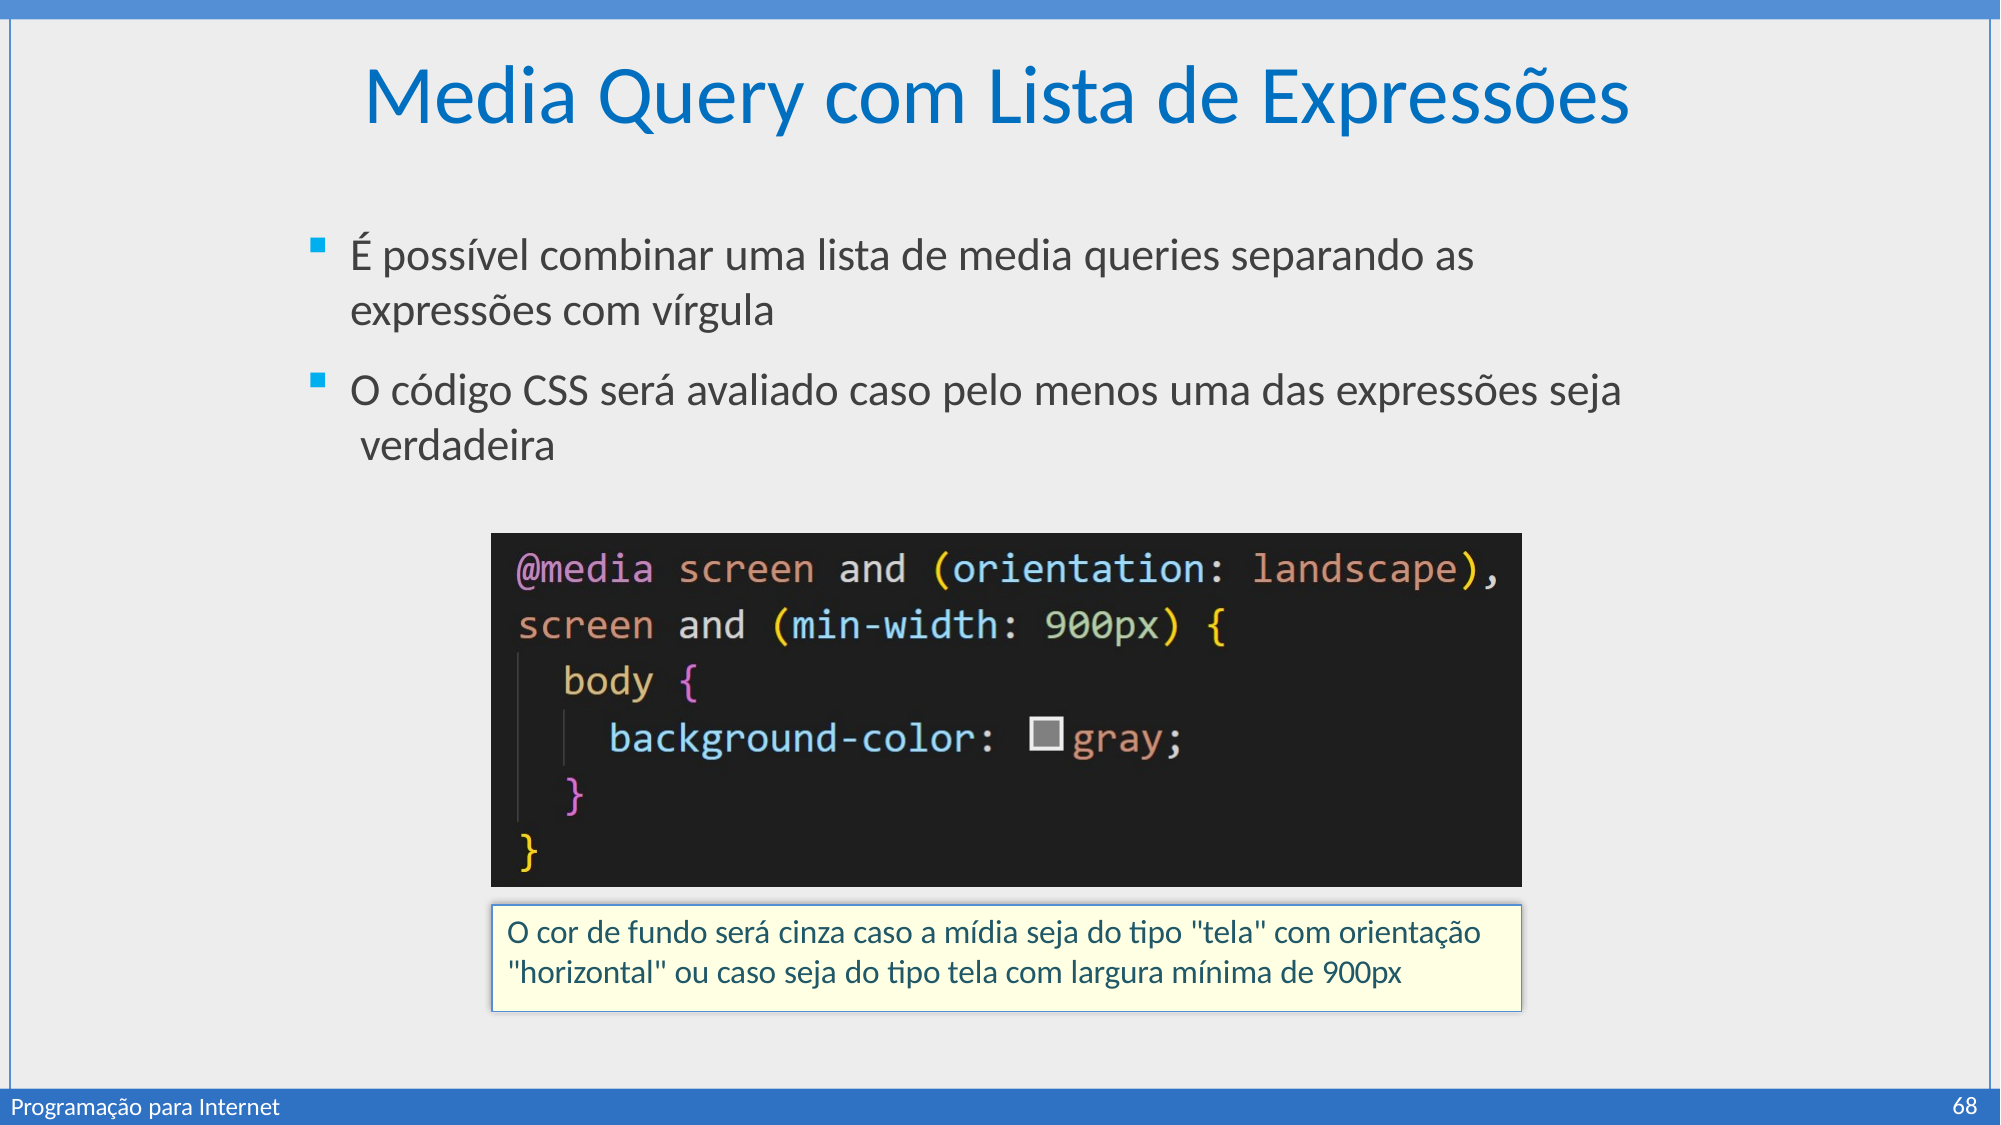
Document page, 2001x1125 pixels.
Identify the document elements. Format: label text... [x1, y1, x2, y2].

text_box É possível combinar uma lista de media queries separando as expressões com vírgula O código CSS será avaliado caso pelo menos uma das expressões seja verdadeira [304, 222, 1633, 470]
slide_number 68 [1946, 1093, 1985, 1125]
slide_number Programação para Internet [8, 1094, 287, 1125]
title Media Query com Lista de Expressões [361, 38, 1639, 229]
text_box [476, 533, 1532, 1023]
